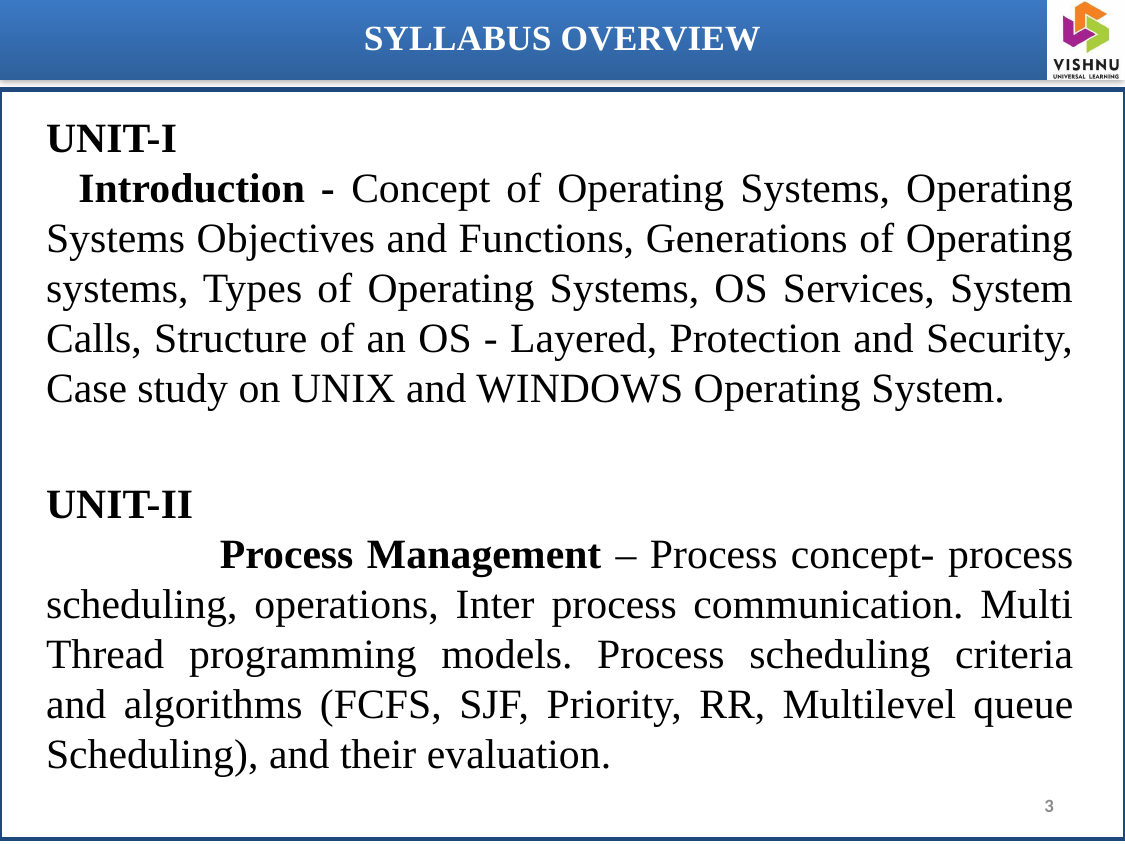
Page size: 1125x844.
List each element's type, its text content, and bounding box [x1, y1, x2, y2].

slide_number 3 [806, 782, 1069, 827]
list UNIT-I Introduction - Concept of Operating Systems, Operating Systems Objectives and Functions, Generations of Operating systems, Types of Operating Systems, OS Services, System Calls, Structure of an OS - Layered, Protection and Security, Case study on UNIX and WINDOWS Operating System. UNIT-II Process Management – Process concept- process scheduling, operations, Inter process communication. Multi Thread programming models. Process scheduling criteria and algorithms (FCFS, SJF, Priority, RR, Multilevel queue Scheduling), and their evaluation. [30, 102, 1089, 614]
picture [1047, 0, 1125, 80]
text_box [0, 88, 1125, 841]
text_box SYLLABUS OVERVIEW [0, 0, 1045, 80]
